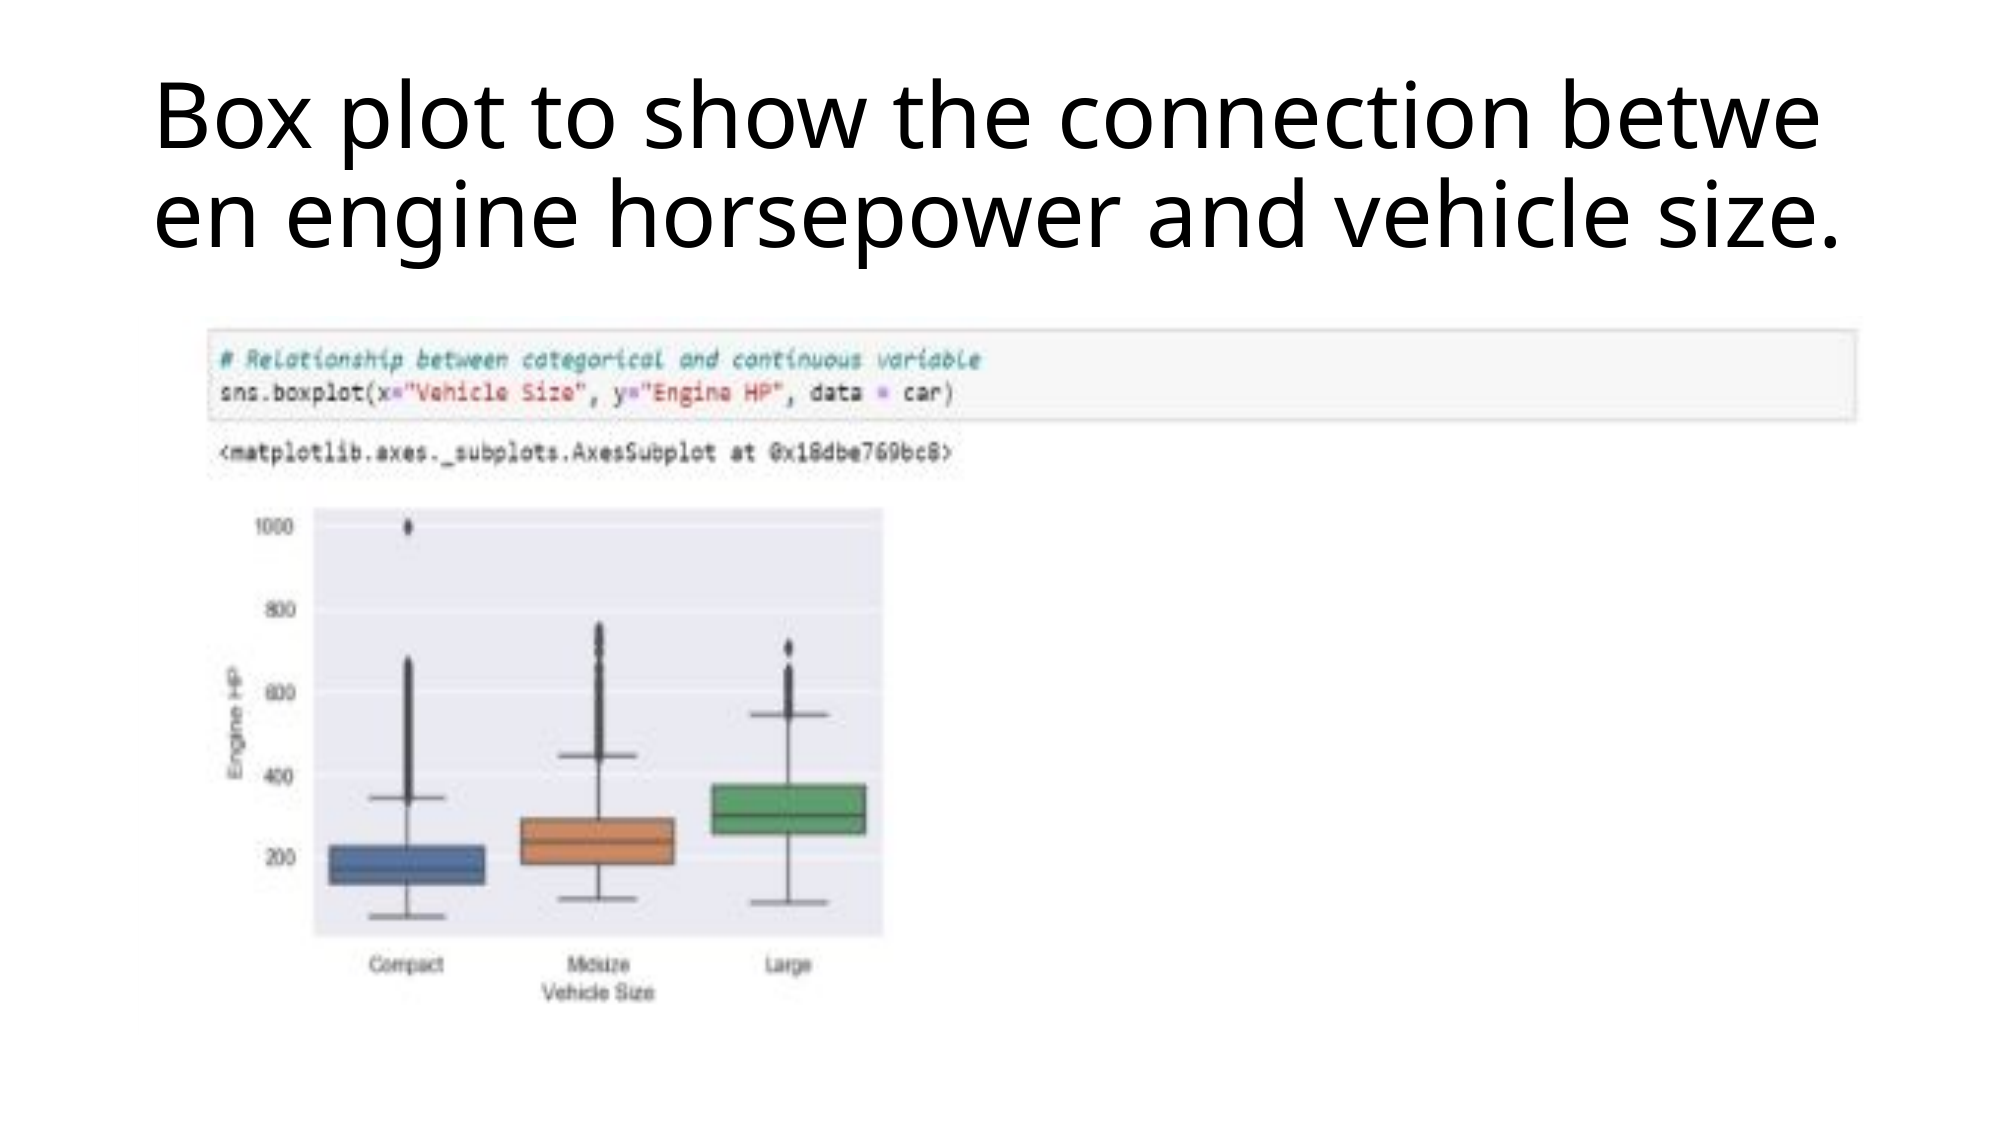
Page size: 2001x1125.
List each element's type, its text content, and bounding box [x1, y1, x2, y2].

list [137, 316, 1899, 1035]
title Box plot to show the connection between engine horsepower and vehicle size. [137, 59, 1863, 278]
